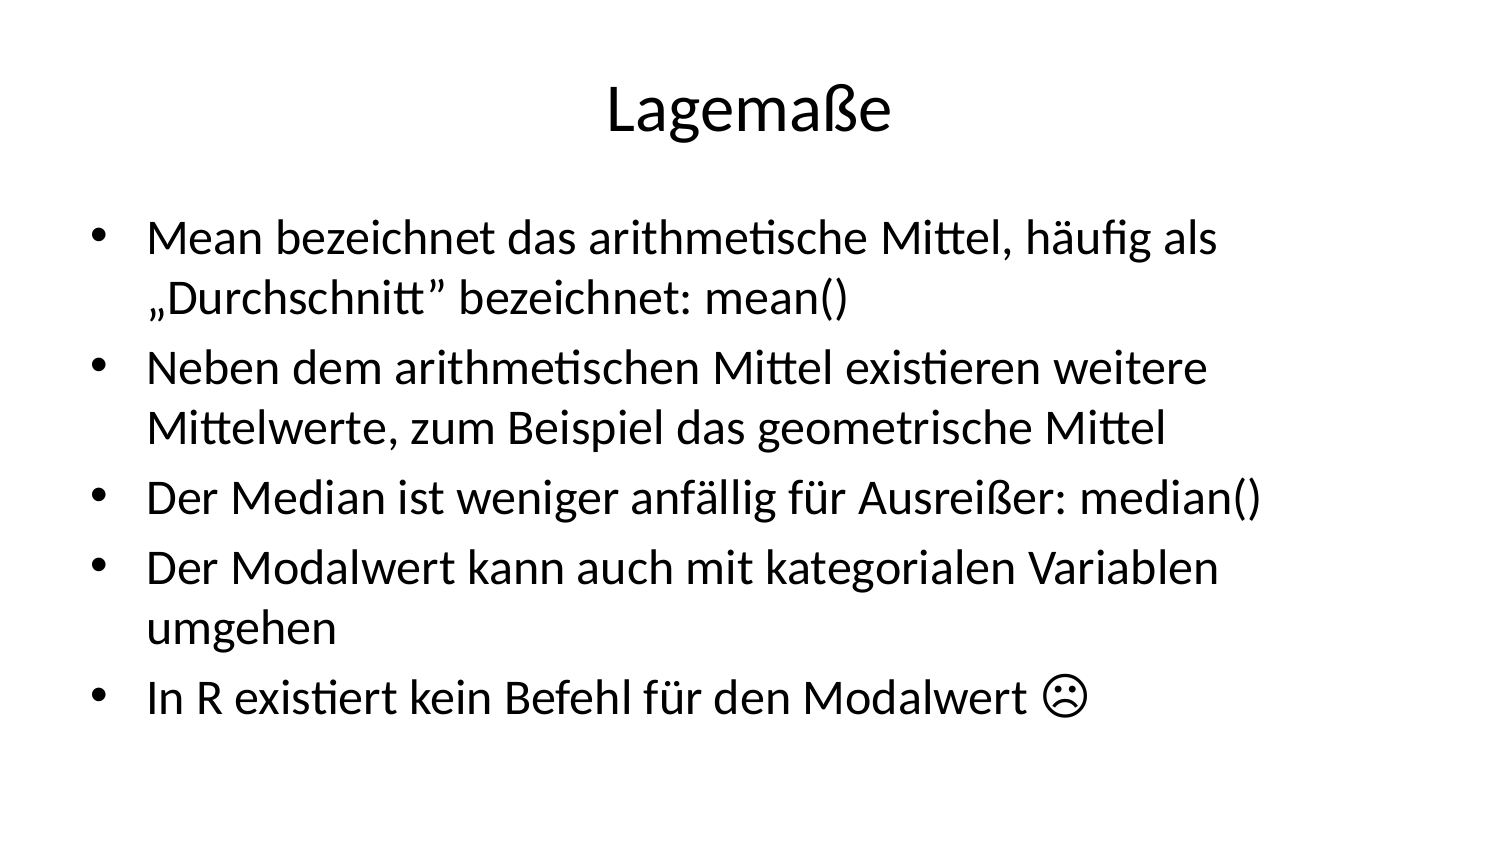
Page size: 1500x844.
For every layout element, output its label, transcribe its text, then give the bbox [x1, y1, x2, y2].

list Mean bezeichnet das arithmetische Mittel, häufig als „Durchschnitt” bezeichnet: mean() Neben dem arithmetischen Mittel existieren weitere Mittelwerte, zum Beispiel das geometrische Mittel Der Median ist weniger anfällig für Ausreißer: median() Der Modalwert kann auch mit kategorialen Variablen umgehen In R existiert kein Befehl für den Modalwert ☹ [75, 196, 1425, 754]
title Lagemaße [75, 33, 1425, 175]
